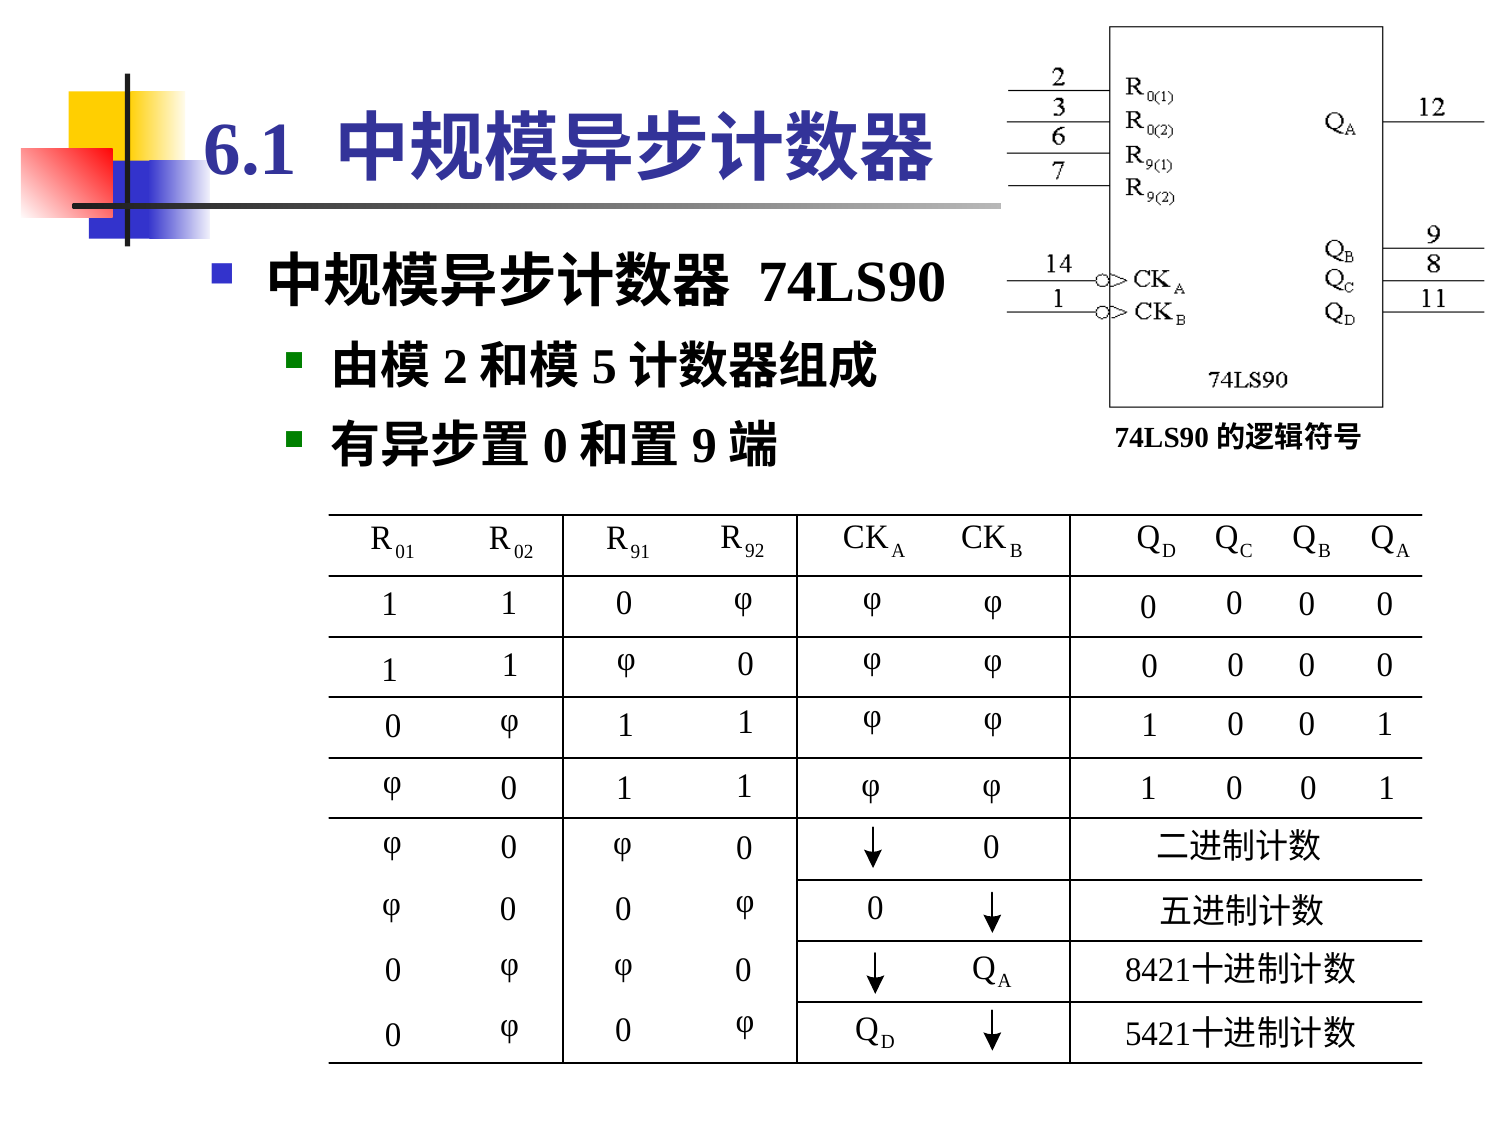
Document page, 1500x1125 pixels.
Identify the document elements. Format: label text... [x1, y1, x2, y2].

title 6.1 中规模异步计数器 [188, 12, 1468, 200]
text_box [1000, 24, 1488, 466]
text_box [293, 509, 1457, 1075]
list 中规模异步计数器 74LS90 由模2和模5计数器组成 有异步置0和置9端 [193, 224, 1200, 475]
